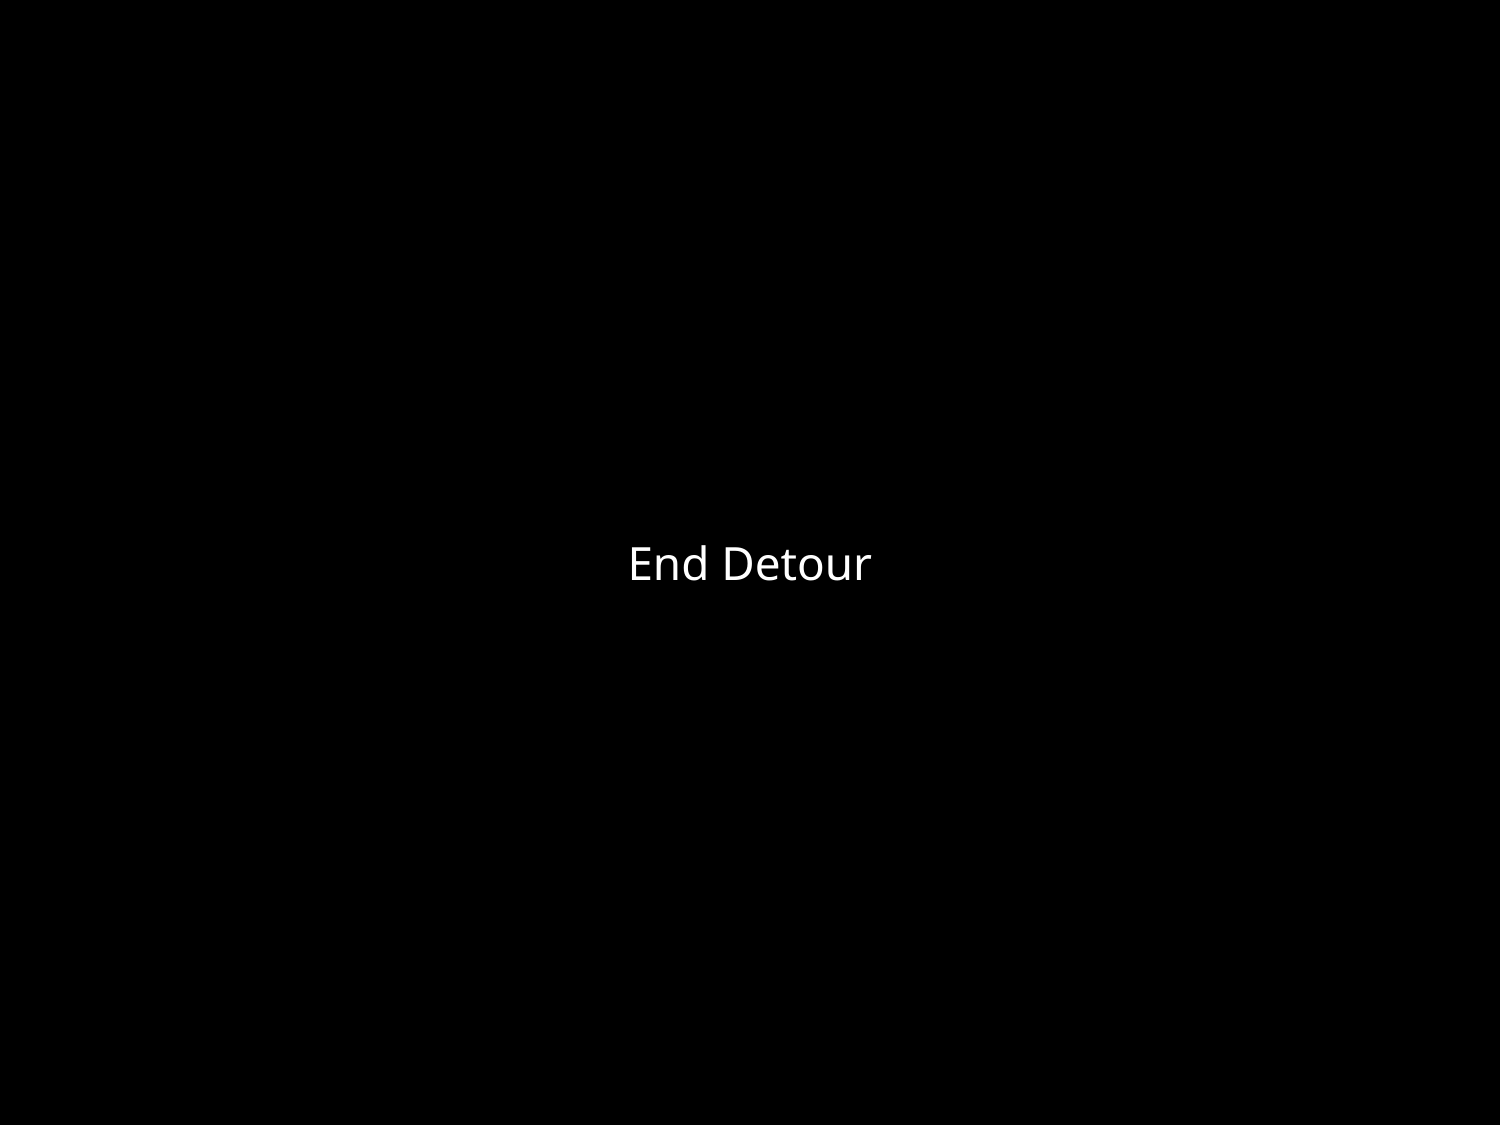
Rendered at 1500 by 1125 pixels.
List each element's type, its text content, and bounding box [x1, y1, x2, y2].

text_box End Detour [281, 527, 1219, 598]
